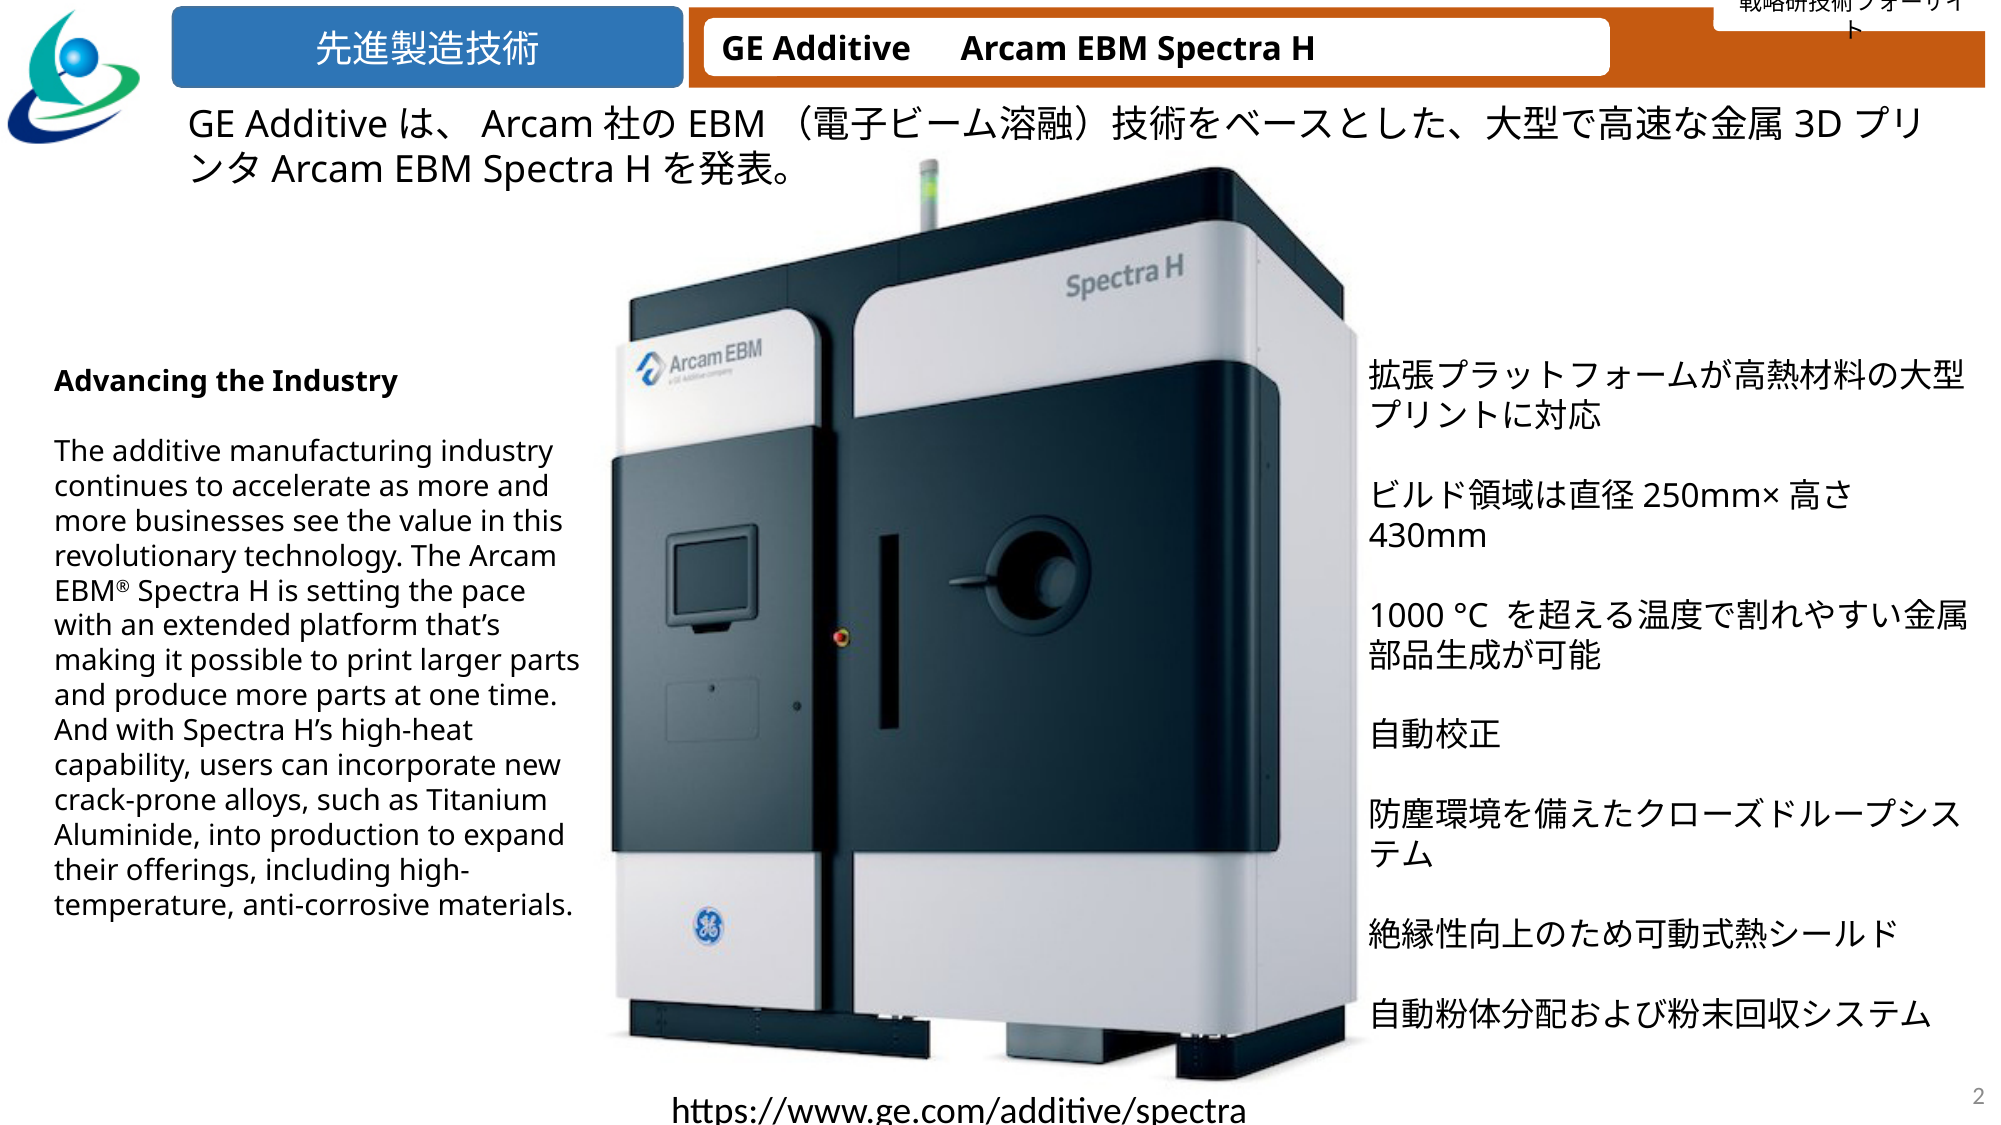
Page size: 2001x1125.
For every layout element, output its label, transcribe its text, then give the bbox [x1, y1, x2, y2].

text_box Advancing the Industry The additive manufacturing industry continues to accelerate as more and more businesses see the value in this revolutionary technology. The Arcam EBM® Spectra H is setting the pace with an extended platform that’s making it possible to print larger parts and produce more parts at one time. And with Spectra H’s high-heat capability, users can incorporate new crack-prone alloys, such as Titanium Aluminide, into production to expand their offerings, including high-temperature, anti-corrosive materials. [39, 354, 205, 929]
text_box 戦略研技術フォーサイト [1712, 0, 1997, 33]
text_box GE Additive Arcam EBM Spectra H [702, 16, 1611, 78]
picture [0, 3, 152, 156]
text_box 拡張プラットフォームが高熱材料の大型プリントに対応 ビルド領域は直径250mm×高さ430mm 1000 °C を超える温度で割れやすい金属部品生成が可能 自動校正 防塵環境を備えたクローズドループシステム 絶縁性向上のため可動式熱シールド 自動粉体分配および粉末回収システム [1714, 346, 1986, 1081]
picture [205, 119, 1714, 1125]
text_box [688, 6, 1986, 89]
slide_number 2 [1879, 1065, 2000, 1125]
text_box 先進製造技術 [171, 6, 684, 88]
text_box GE Additiveは、Arcam社のEBM（電子ビーム溶融）技術をベースとした、大型で高速な金属3DプリンタArcam EBM Spectra Hを発表。 [172, 92, 1949, 197]
